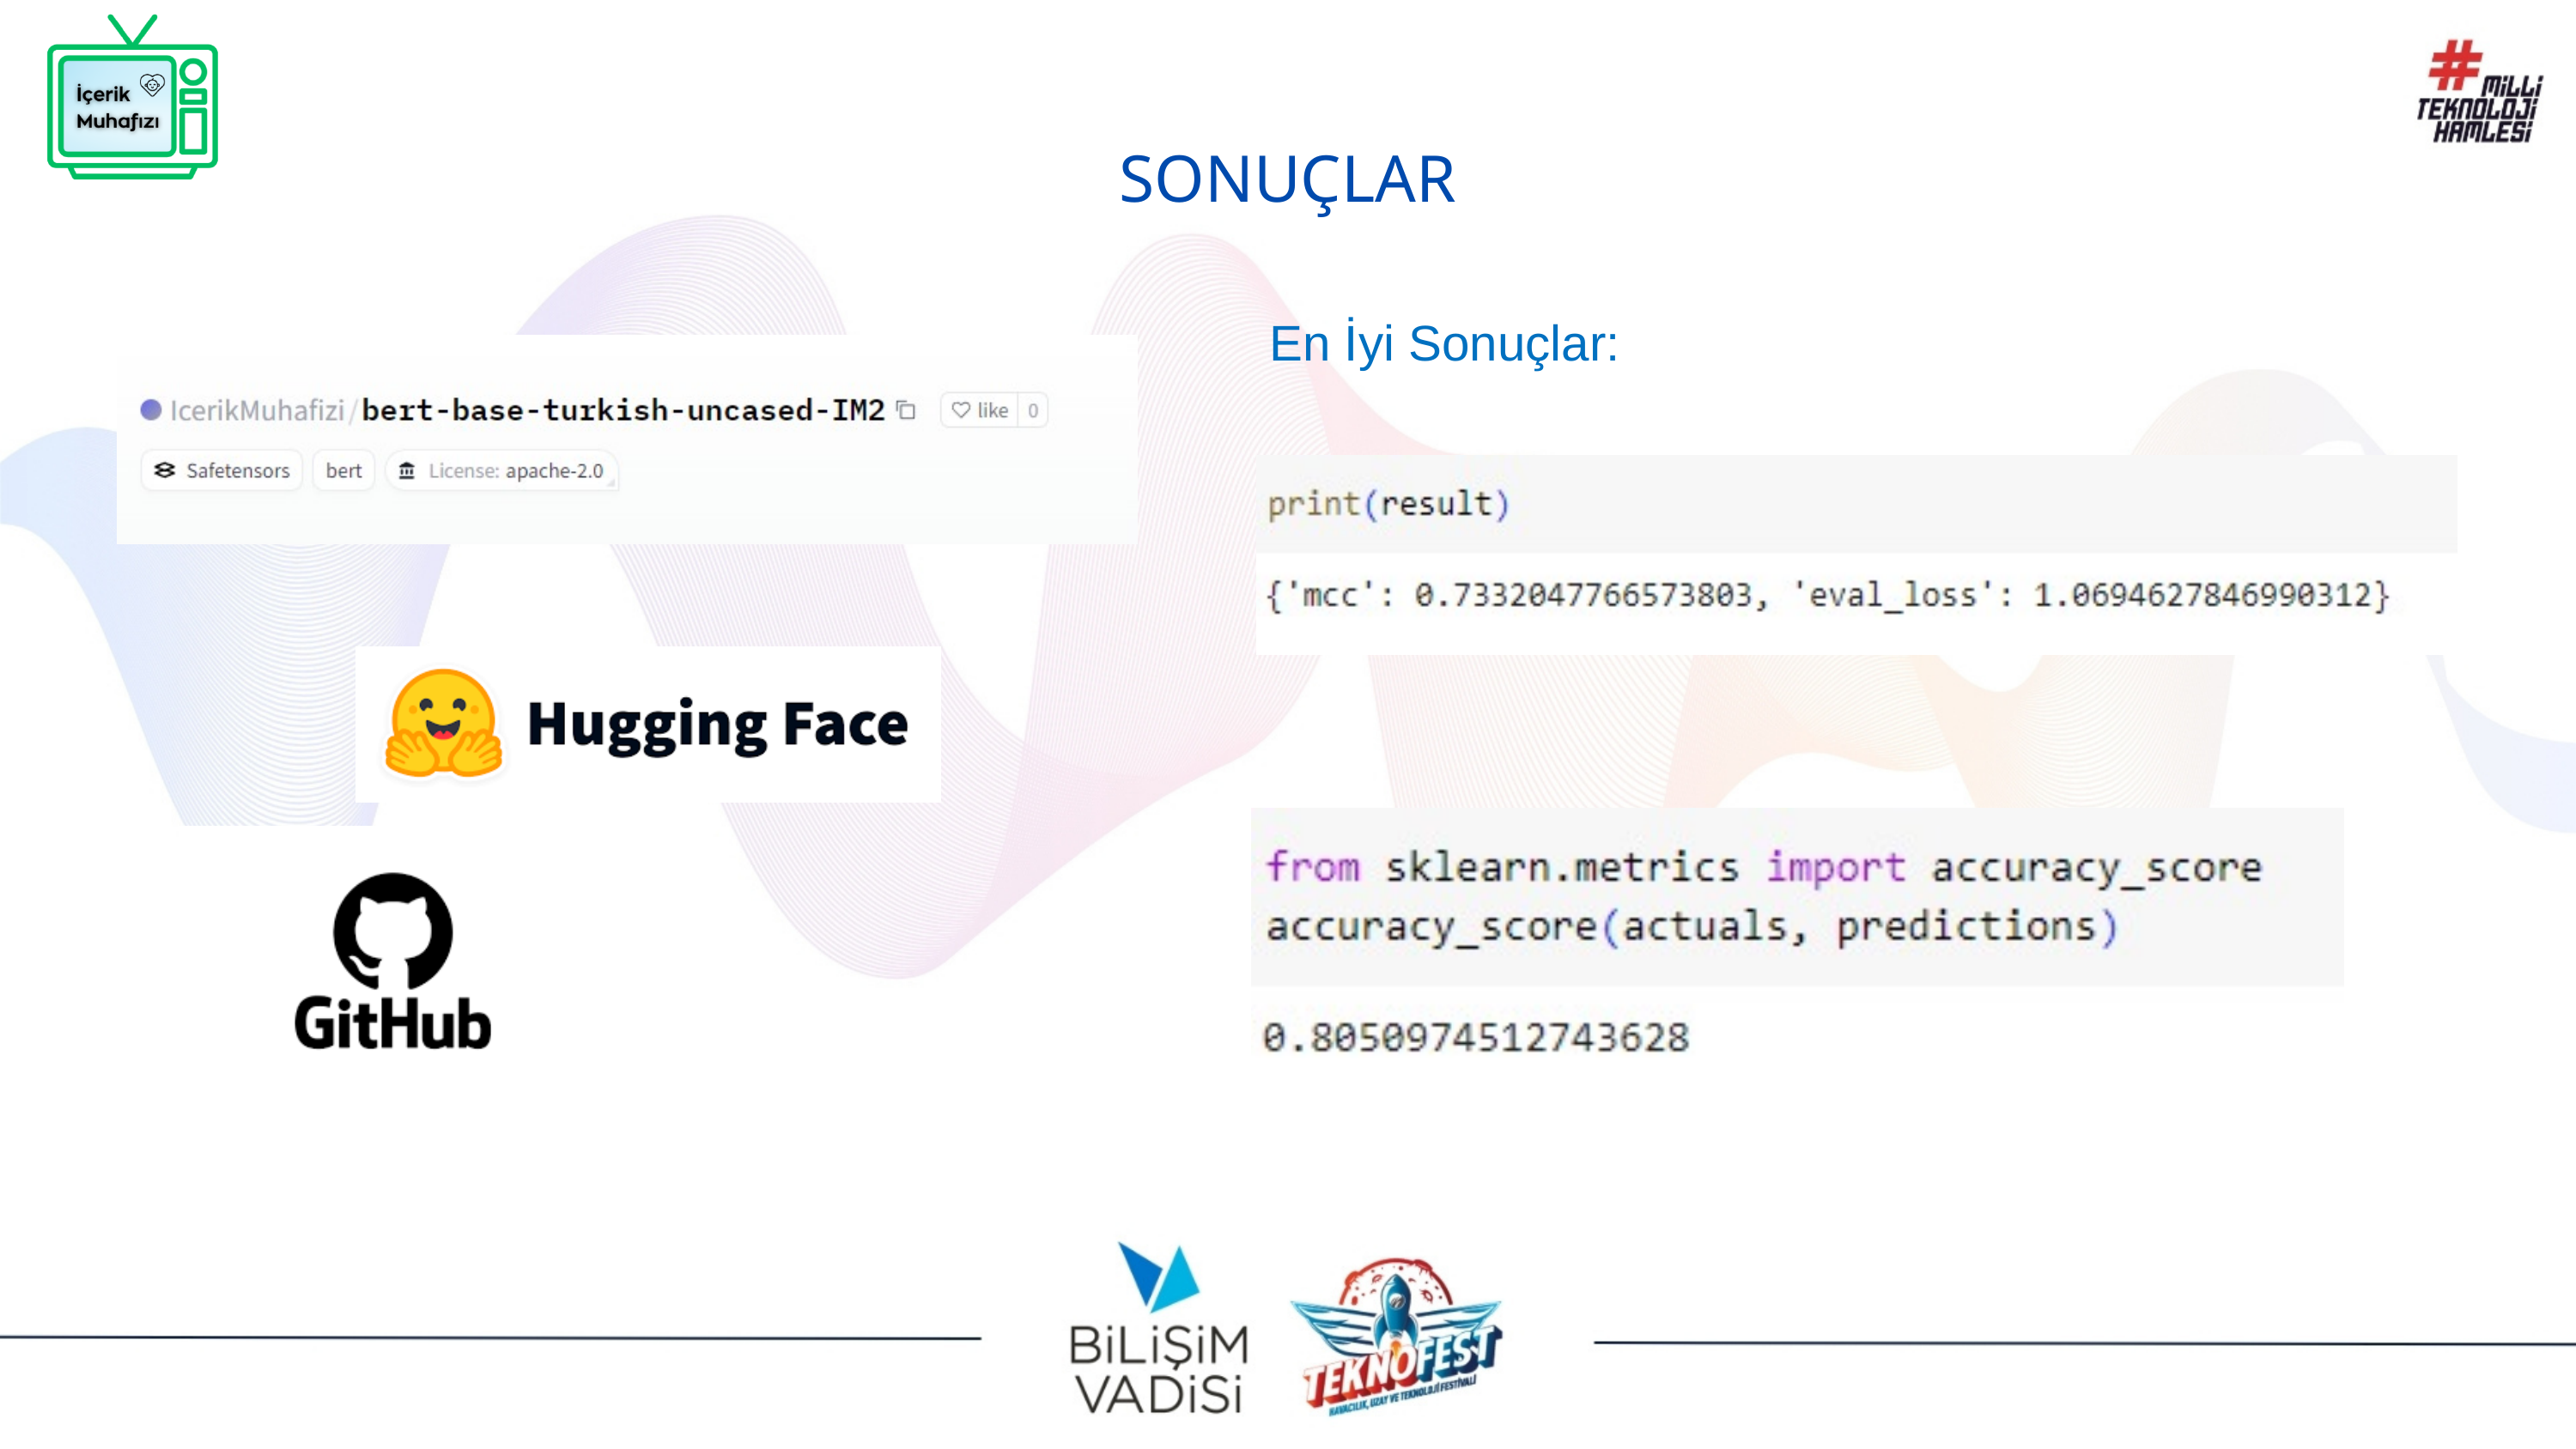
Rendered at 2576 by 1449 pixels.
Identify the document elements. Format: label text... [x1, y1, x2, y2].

picture [1256, 454, 2458, 655]
text_box En İyi Sonuçlar: [1256, 304, 1691, 378]
picture [117, 334, 1139, 545]
picture [1251, 807, 2345, 1089]
picture [32, 12, 227, 182]
text_box SONUÇLAR [1067, 124, 1509, 215]
picture [355, 646, 941, 803]
text_box [0, 0, 2576, 1449]
picture [178, 826, 608, 1096]
